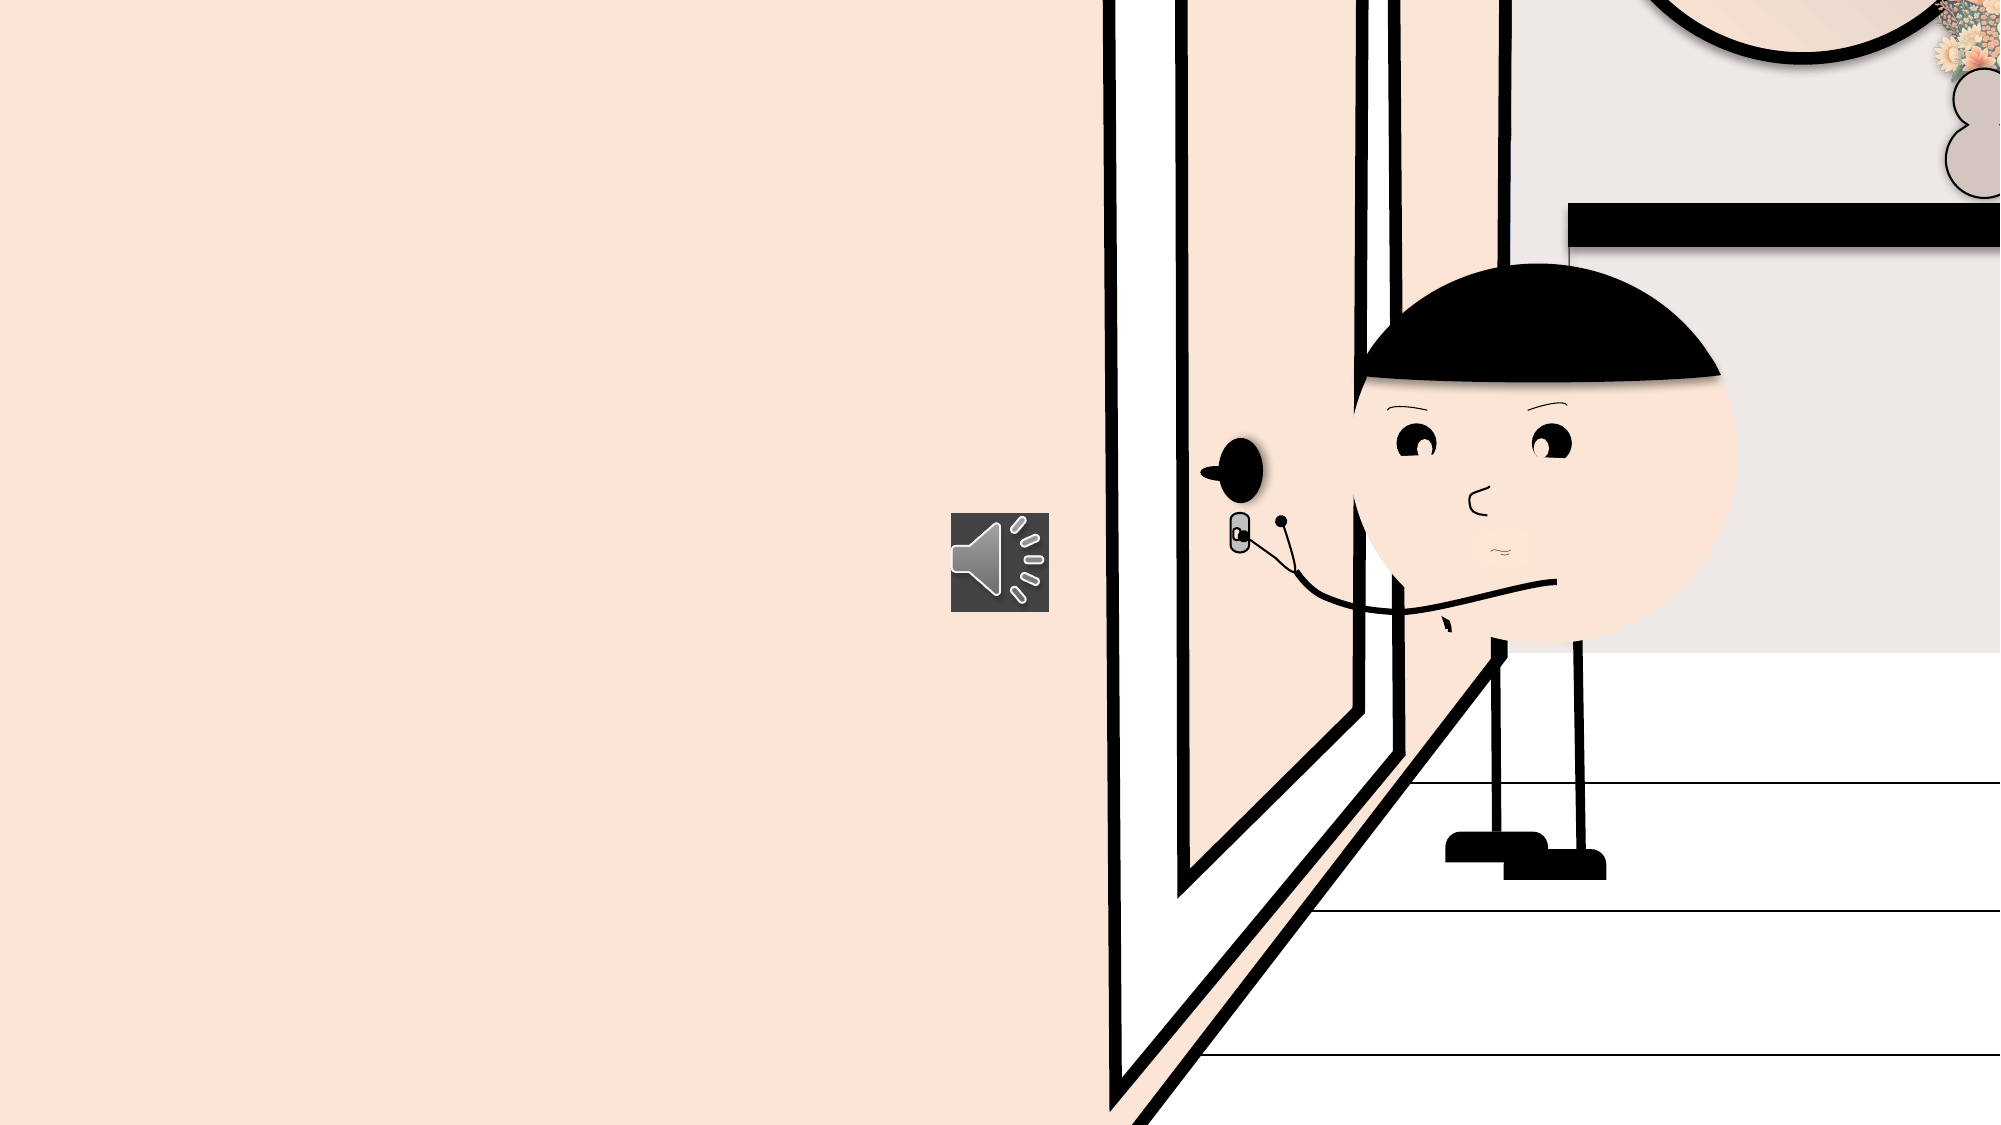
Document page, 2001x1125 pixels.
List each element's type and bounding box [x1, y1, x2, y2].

picture [949, 512, 1050, 613]
text_box [1243, 520, 1310, 568]
text_box [1295, 268, 1739, 880]
text_box [1475, 531, 1530, 567]
text_box [0, 0, 2000, 1125]
